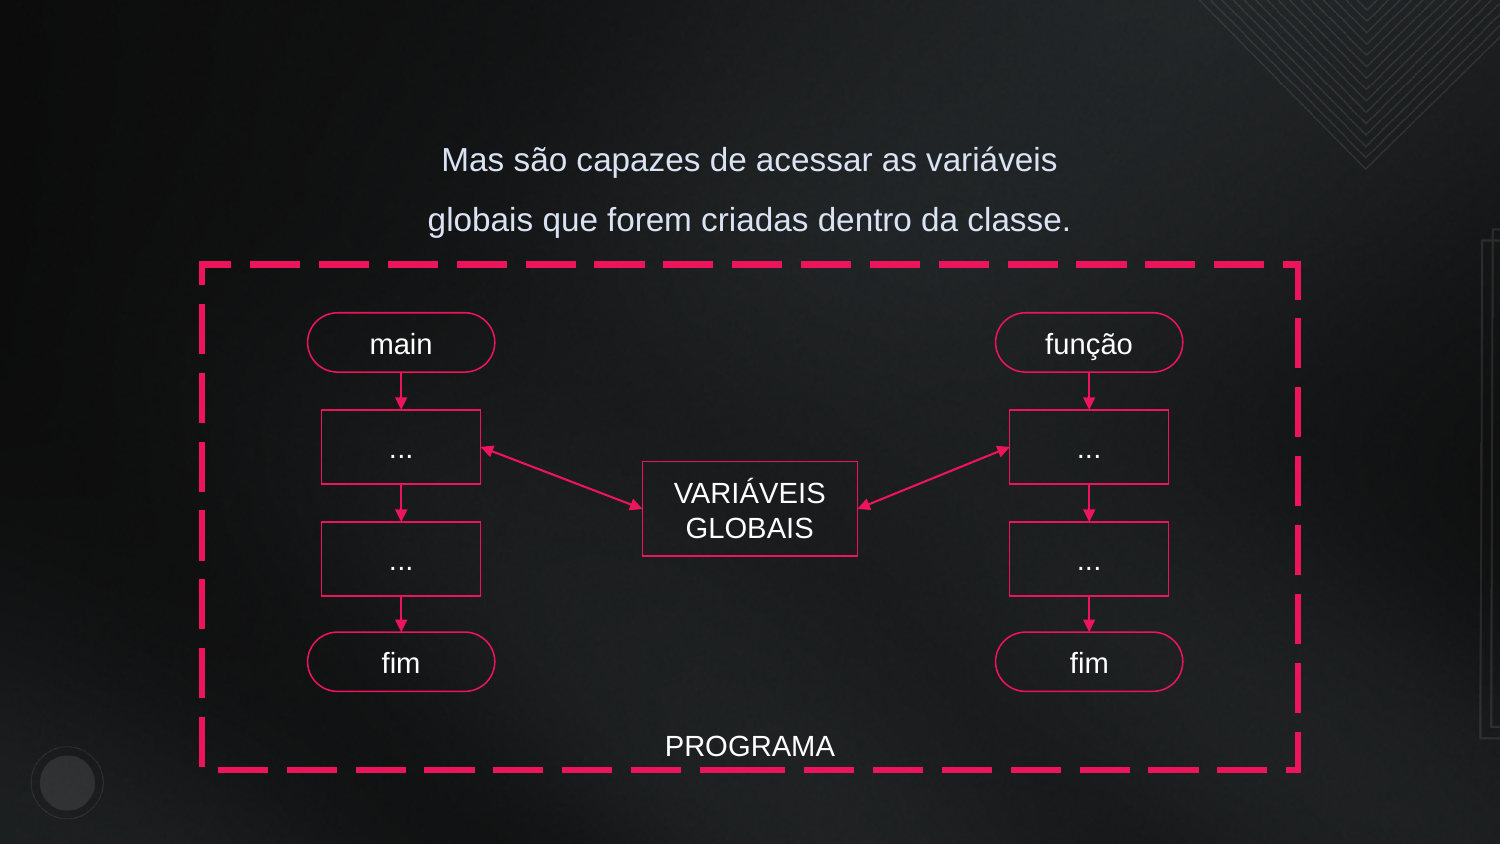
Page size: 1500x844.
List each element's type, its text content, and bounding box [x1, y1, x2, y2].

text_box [201, 264, 1299, 771]
text_box Mas são capazes de acessar as variáveis globais que forem criadas dentro da classe. [371, 110, 1129, 246]
picture [0, 0, 1500, 844]
